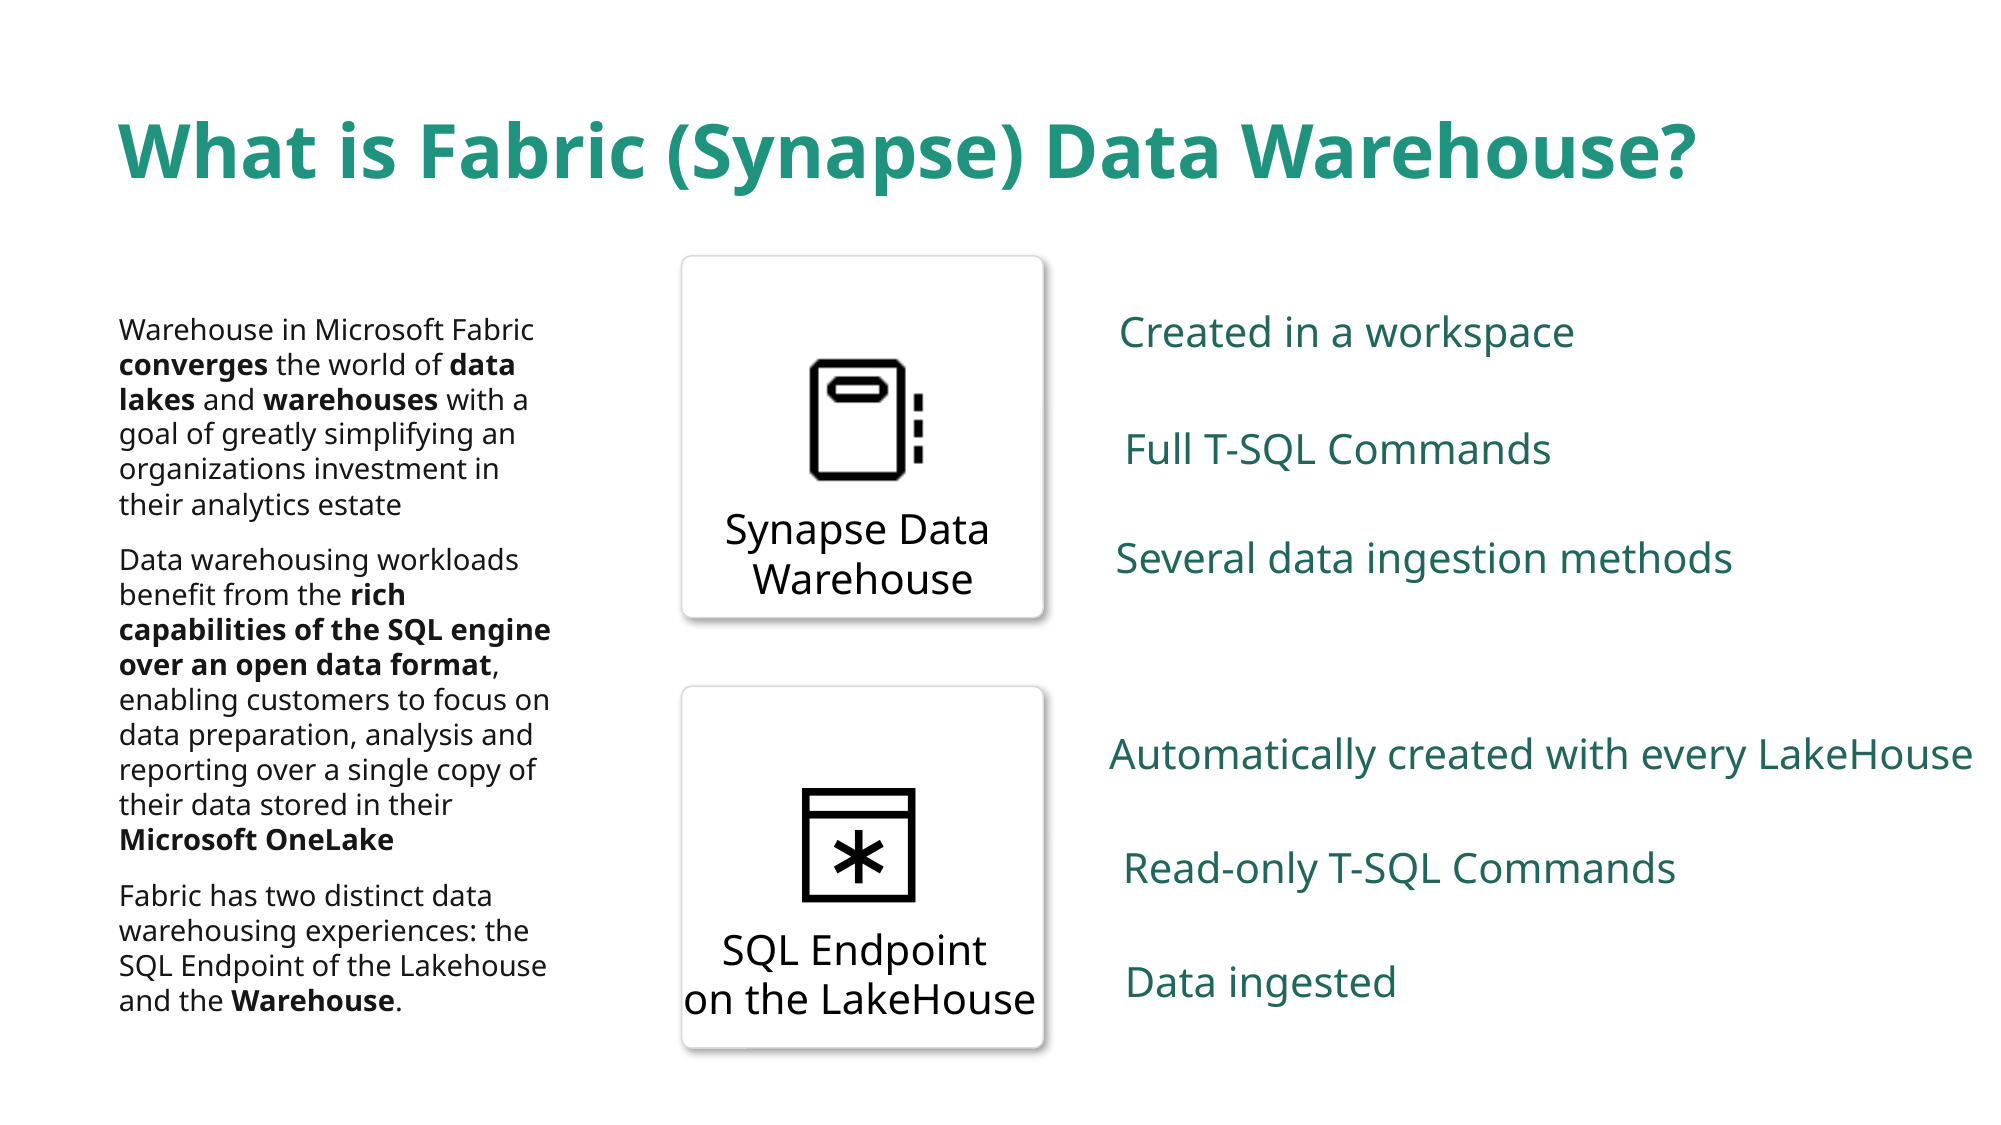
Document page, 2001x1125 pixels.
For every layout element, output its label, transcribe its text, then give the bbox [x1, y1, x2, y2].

picture [802, 788, 923, 910]
text_box Read-only T-SQL Commands [1122, 841, 1677, 892]
list What is Fabric (Synapse) Data Warehouse? [104, 106, 1868, 198]
text_box Automatically created with every LakeHouse [1109, 727, 1975, 778]
picture [793, 351, 932, 490]
text_box Created in a workspace [1118, 305, 1576, 356]
text_box Data ingested [1124, 955, 1409, 1006]
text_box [681, 686, 1044, 1048]
text_box Full T-SQL Commands [1124, 422, 1553, 473]
list Warehouse in Microsoft Fabric converges the world of data lakes and warehouses with a goal of greatly simplifying an organizations investment in their analytics estate Data warehousing workloads benefit from the rich capabilities of the SQL engine over an open data format, enabling customers to focus on data preparation, analysis and reporting over a single copy of their data stored in their Microsoft OneLake Fabric has two distinct data warehousing experiences: the SQL Endpoint of the Lakehouse and the Warehouse. [104, 303, 579, 739]
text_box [681, 255, 1044, 618]
text_box Several data ingestion methods [1115, 531, 1734, 582]
